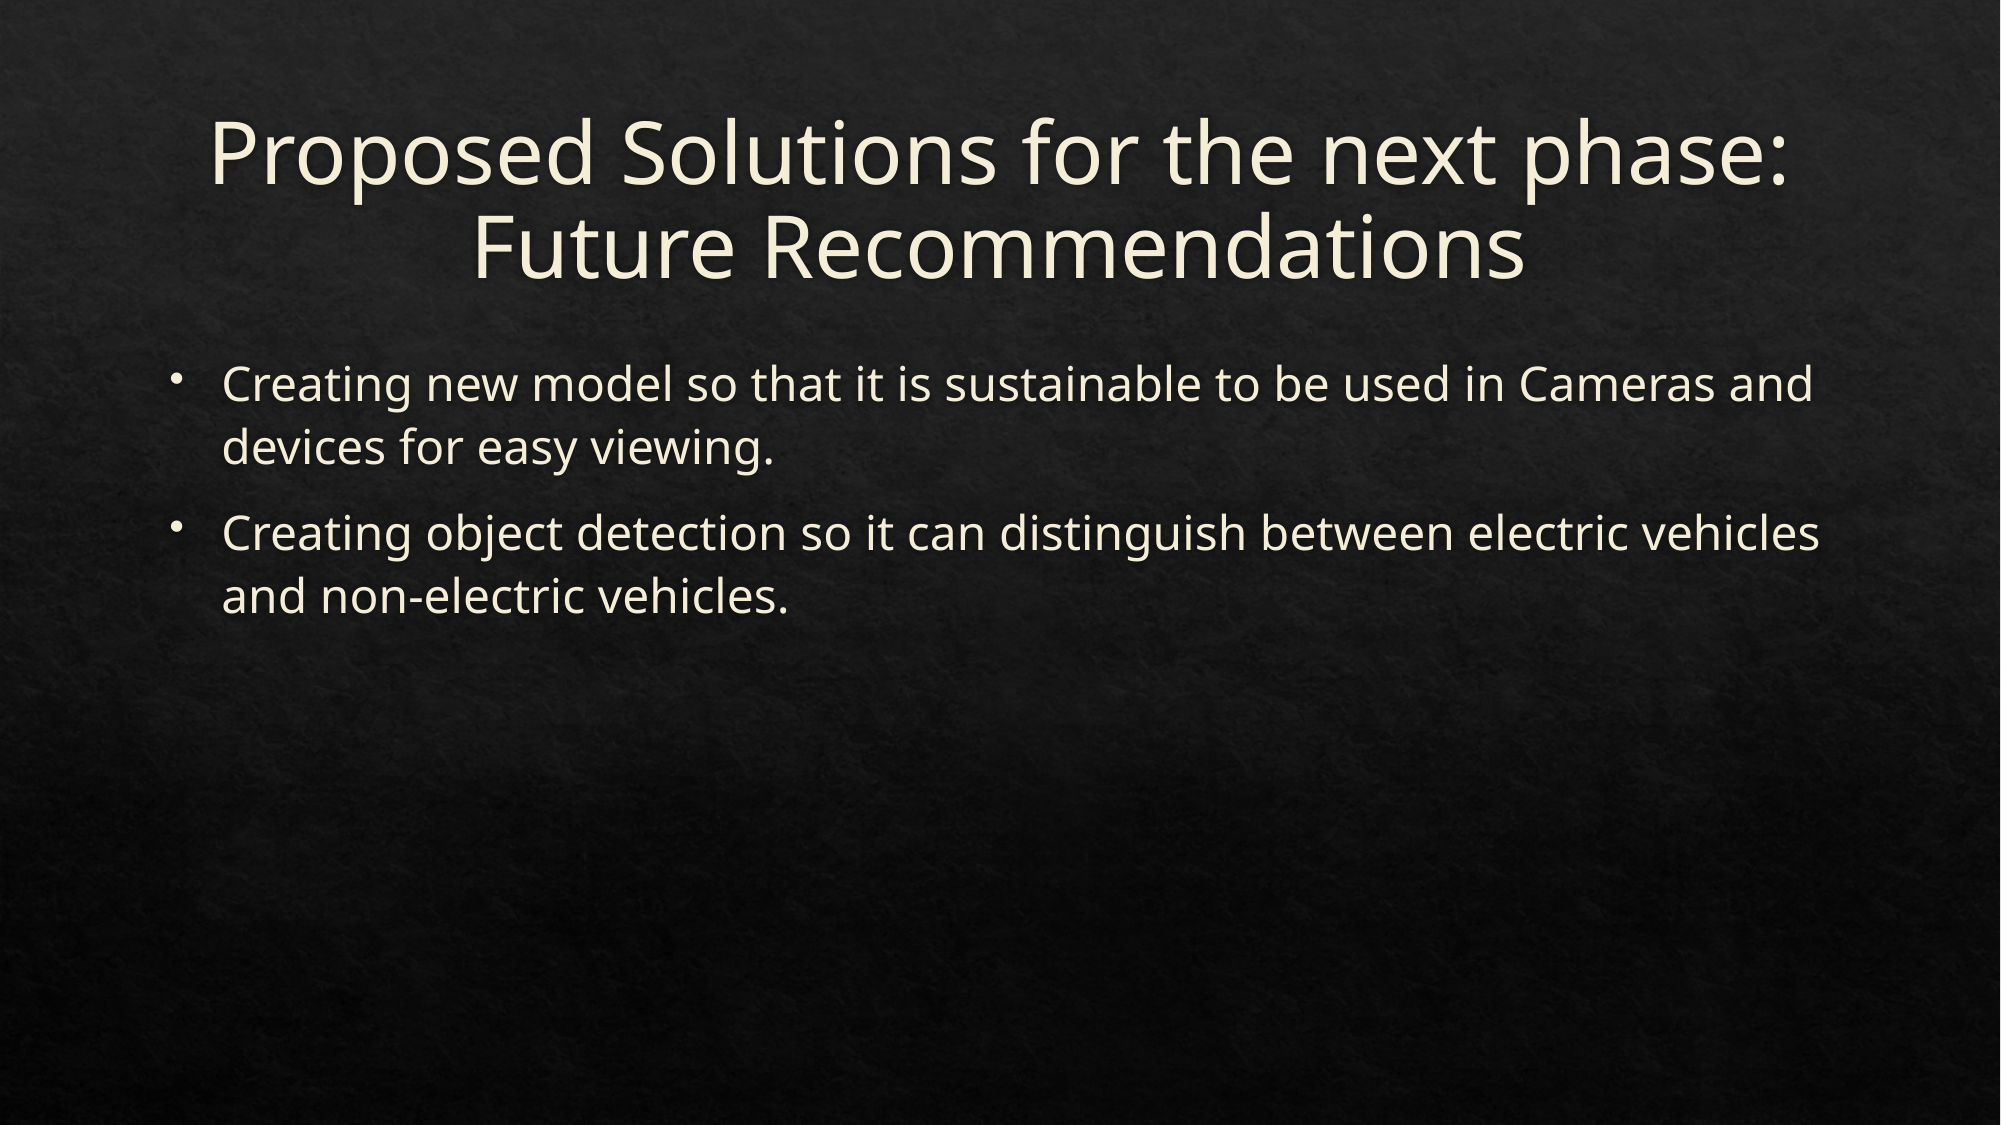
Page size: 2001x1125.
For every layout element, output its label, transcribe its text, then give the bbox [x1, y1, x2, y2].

list Creating new model so that it is sustainable to be used in Cameras and devices for easy viewing. Creating object detection so it can distinguish between electric vehicles and non-electric vehicles. [149, 340, 1849, 950]
title Proposed Solutions for the next phase: Future Recommendations [149, 99, 1849, 307]
